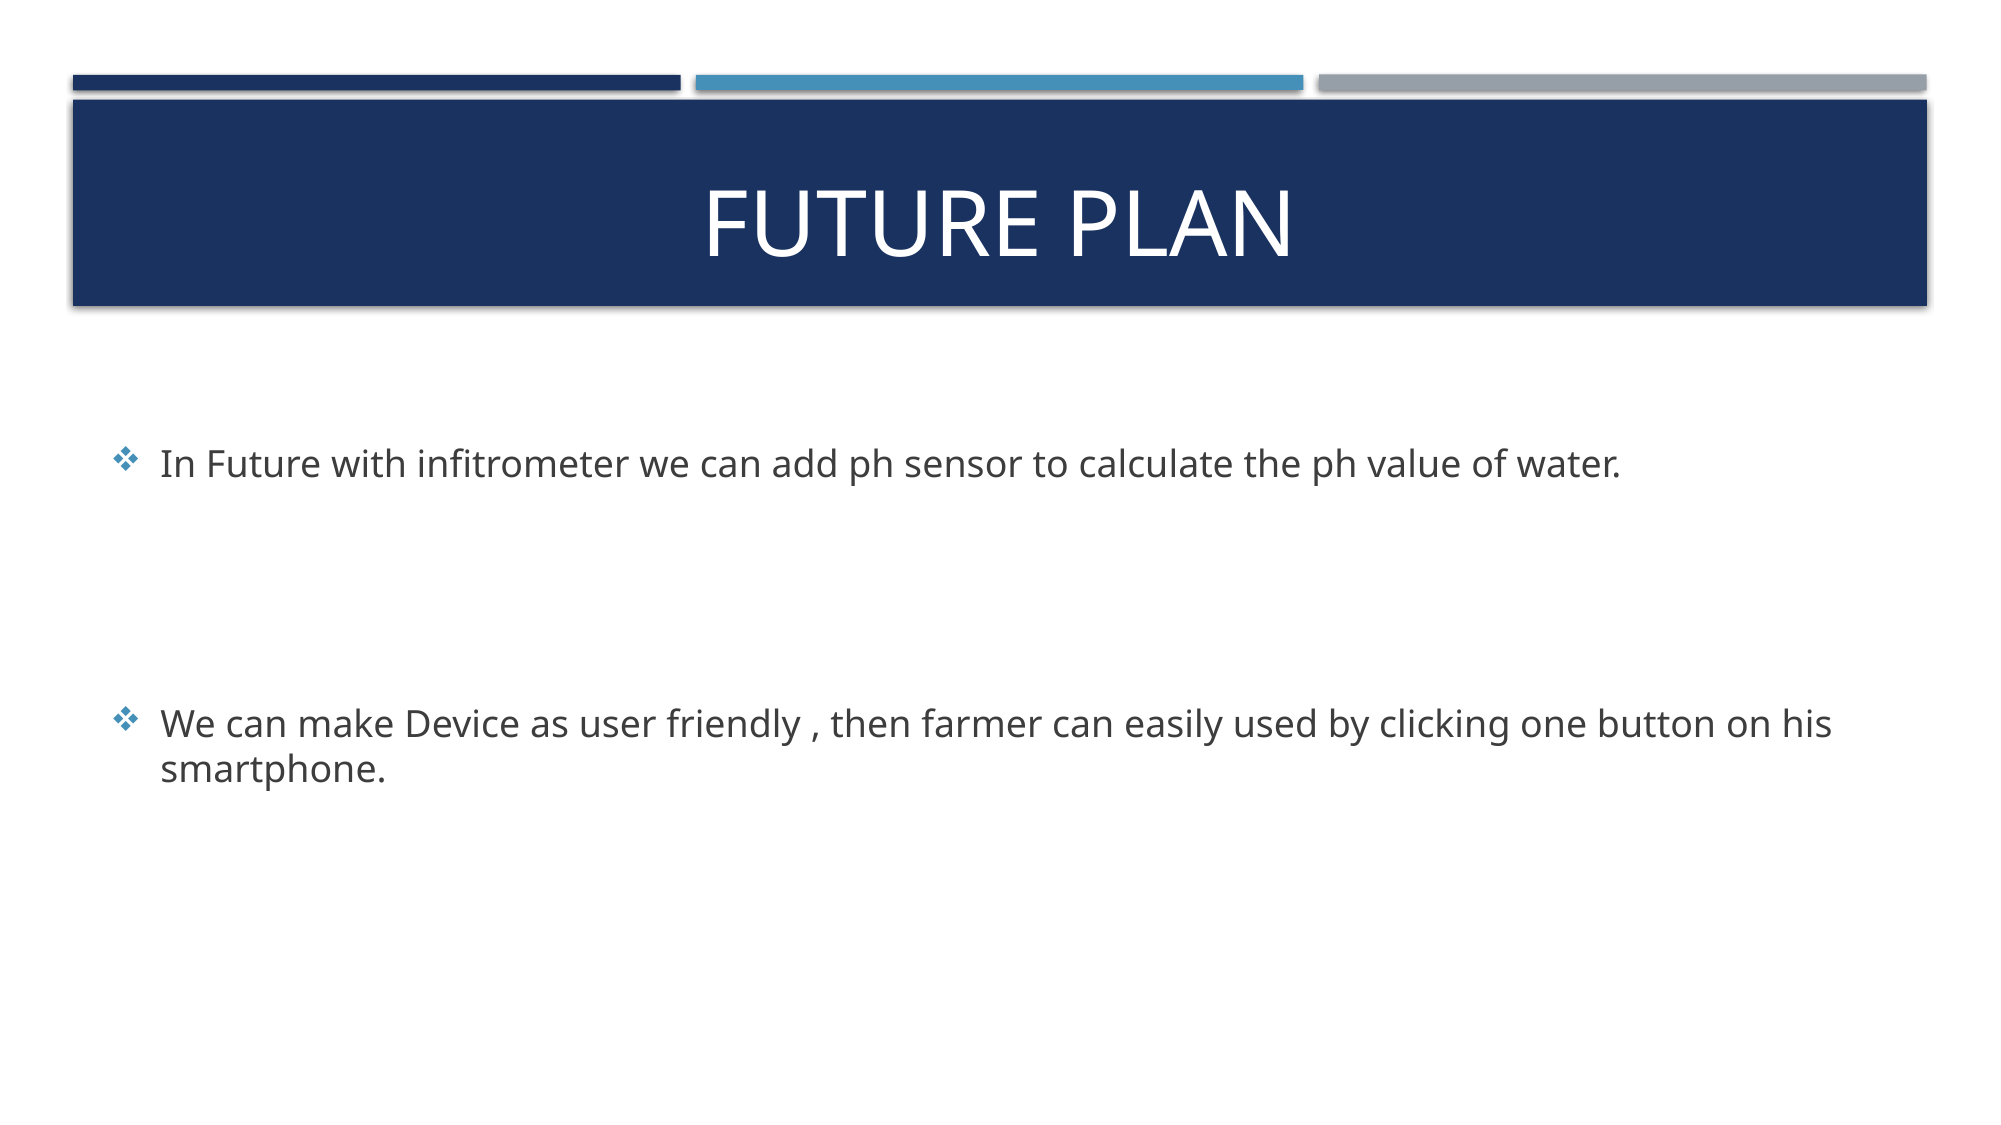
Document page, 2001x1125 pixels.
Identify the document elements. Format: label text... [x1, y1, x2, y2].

list In Future with infitrometer we can add ph sensor to calculate the ph value of water. We can make Device as user friendly , then farmer can easily used by clicking one button on his smartphone. [95, 479, 1905, 1076]
title Future Plan [95, 119, 1905, 282]
